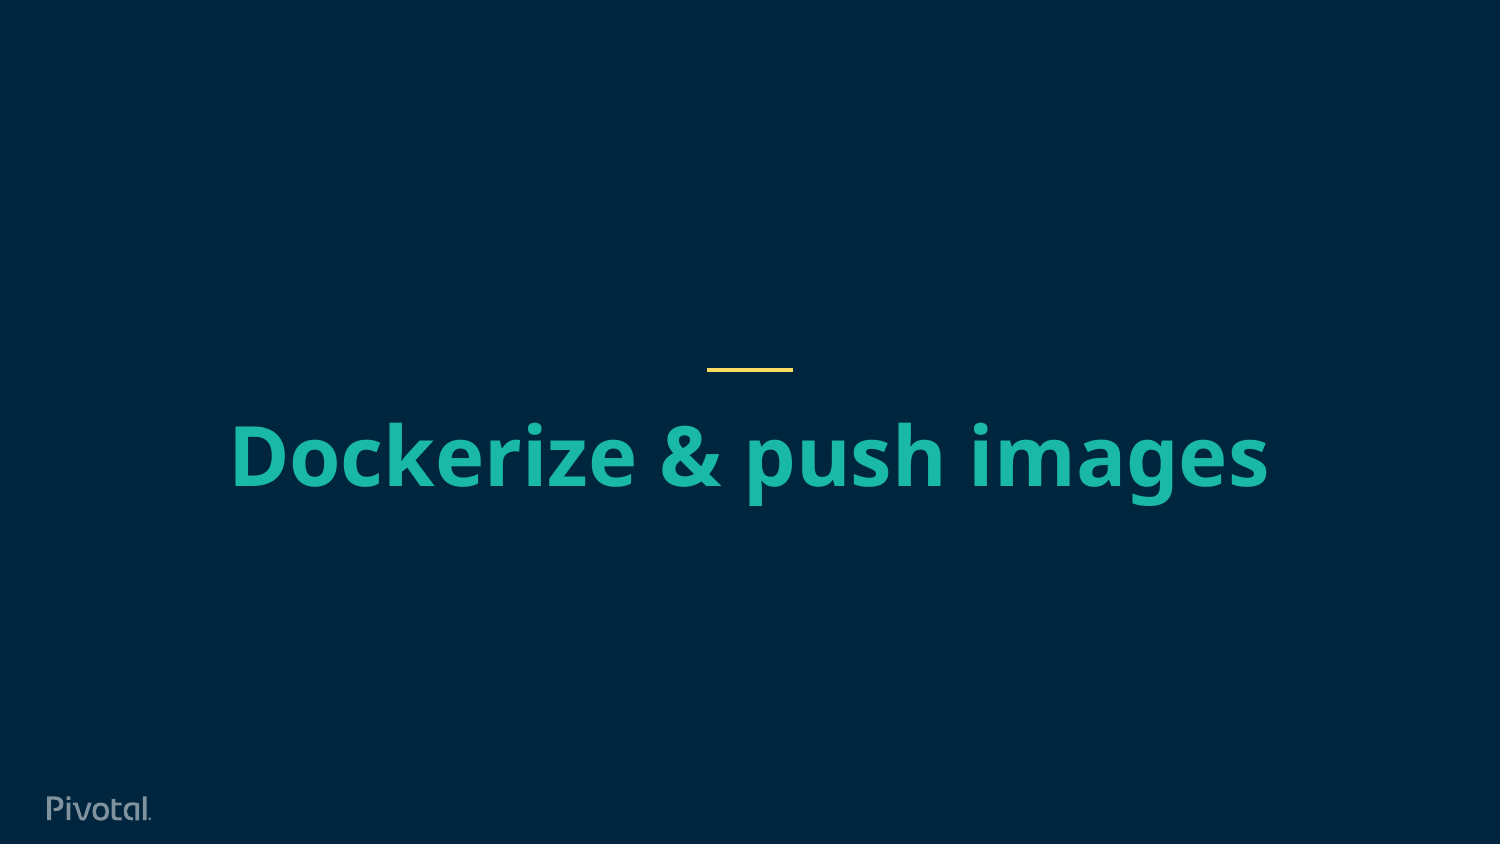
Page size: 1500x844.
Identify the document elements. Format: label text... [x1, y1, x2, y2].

title Dockerize & push images [109, 387, 1389, 668]
